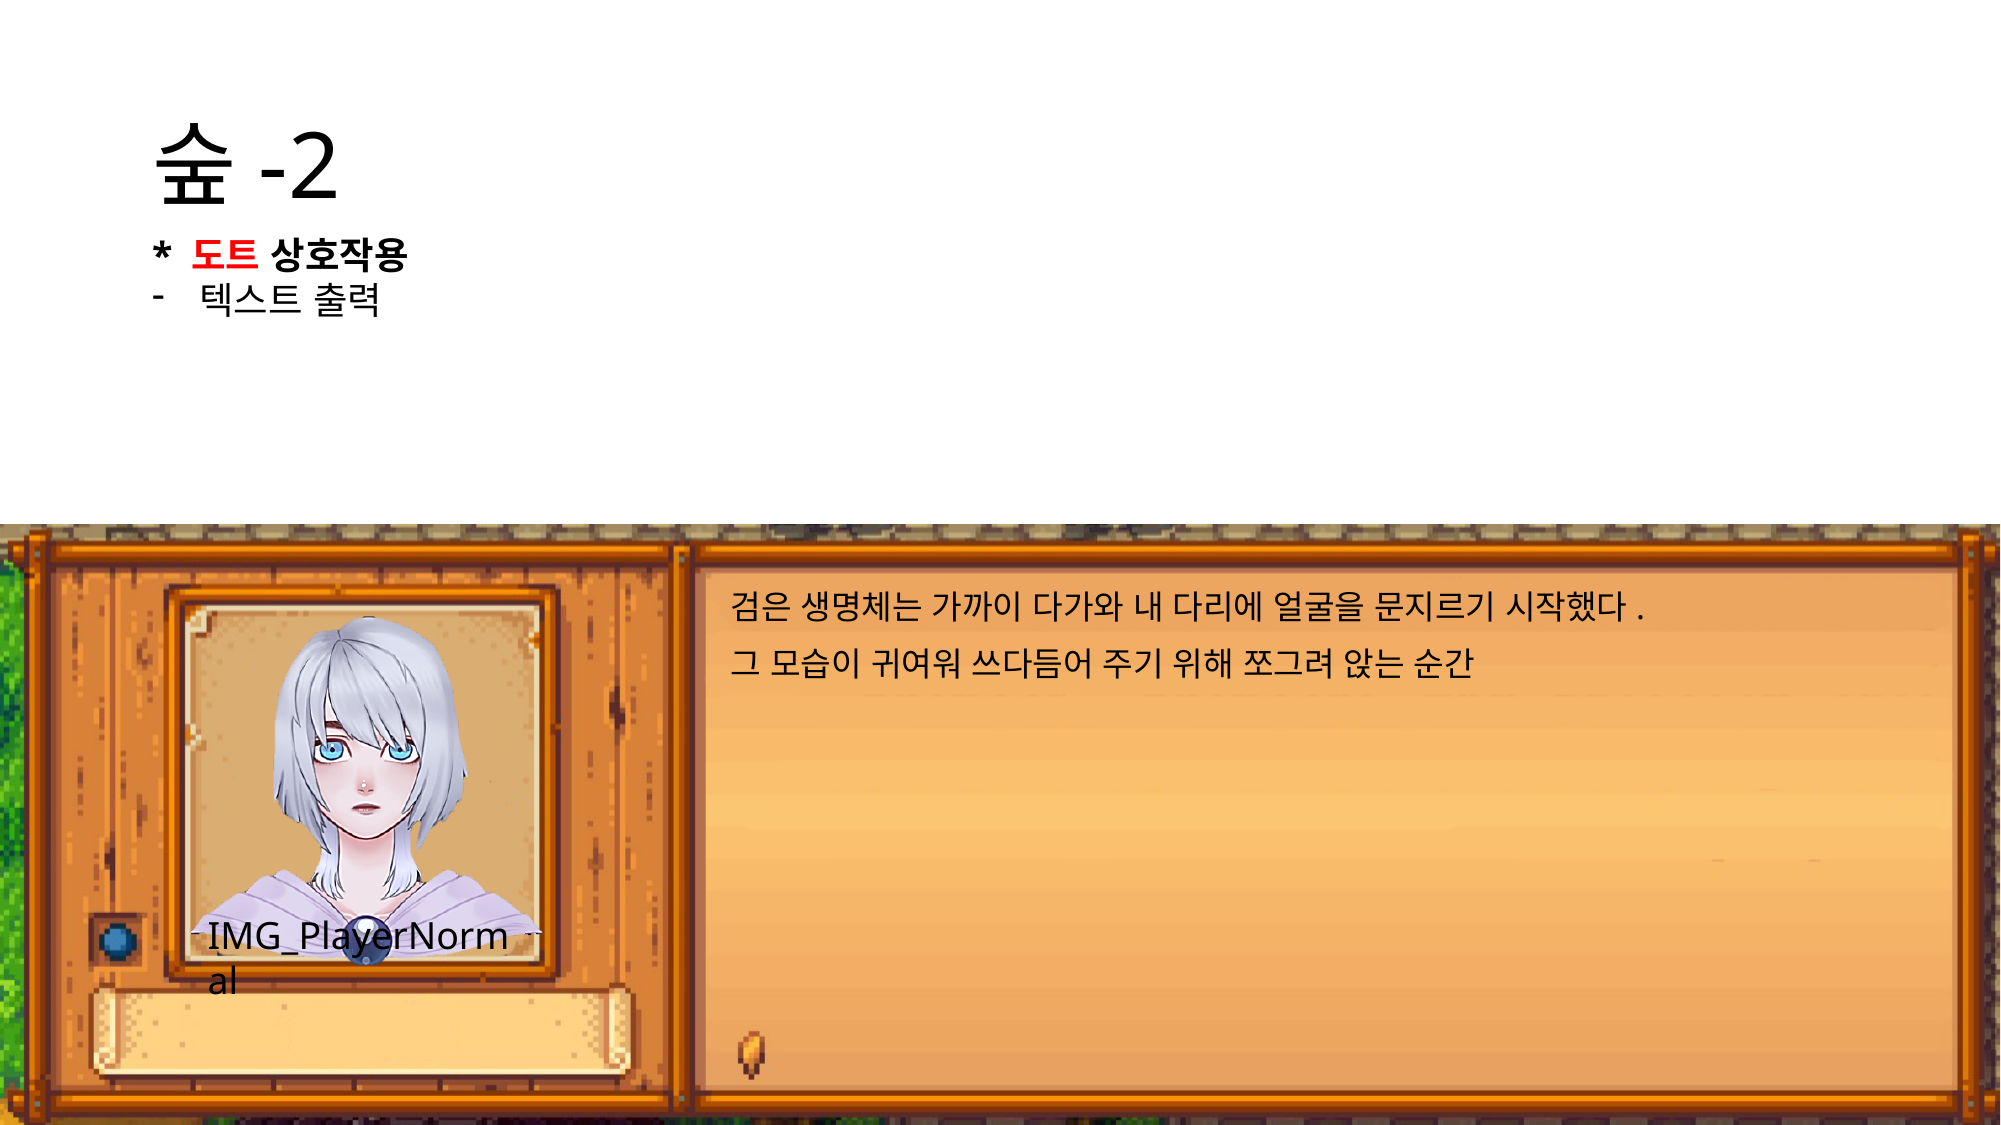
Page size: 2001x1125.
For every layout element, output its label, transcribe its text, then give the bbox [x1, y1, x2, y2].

title 숲-2 [137, 59, 1863, 278]
list 검은 생명체는 가까이 다가와 내 다리에 얼굴을 문지르기 시작했다. 그 모습이 귀여워 쓰다듬어 주기 위해 쪼그려 앉는 순간 [715, 583, 1938, 1073]
text_box IMG_PlayerNormal [192, 974, 539, 1010]
picture [0, 524, 2001, 1125]
text_box * 도트 상호작용 텍스트 출력 [137, 224, 1315, 329]
